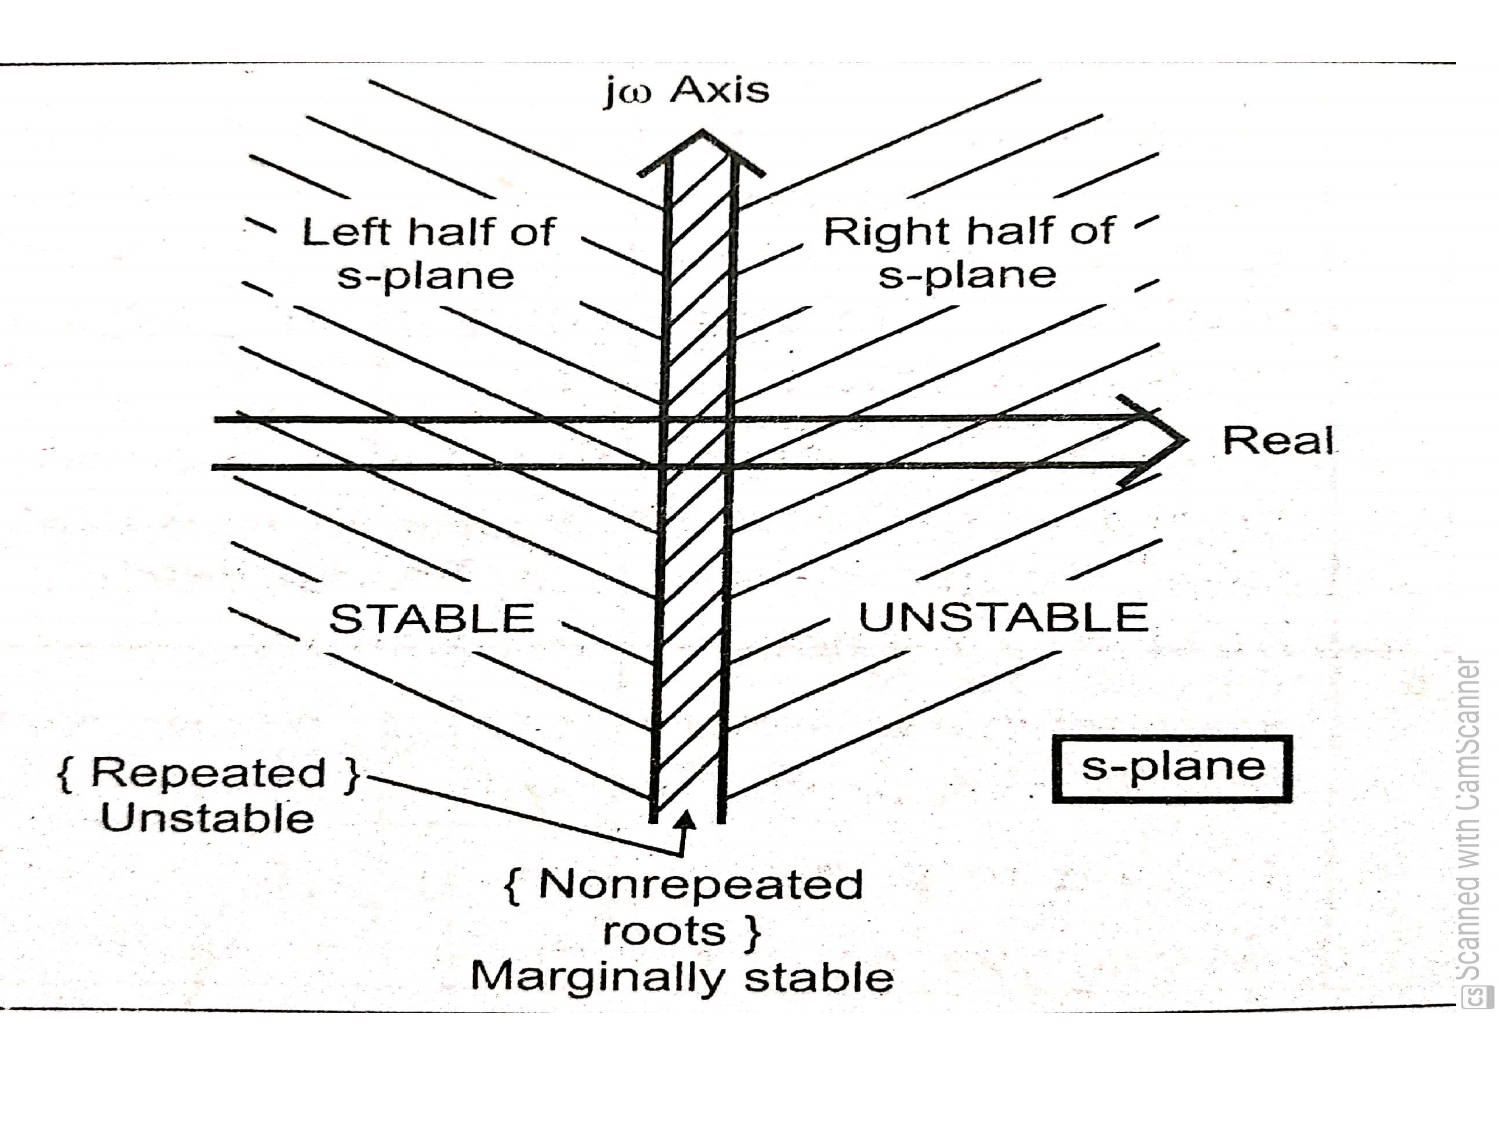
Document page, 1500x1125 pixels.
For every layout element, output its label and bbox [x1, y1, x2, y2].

picture [0, 62, 1500, 1013]
